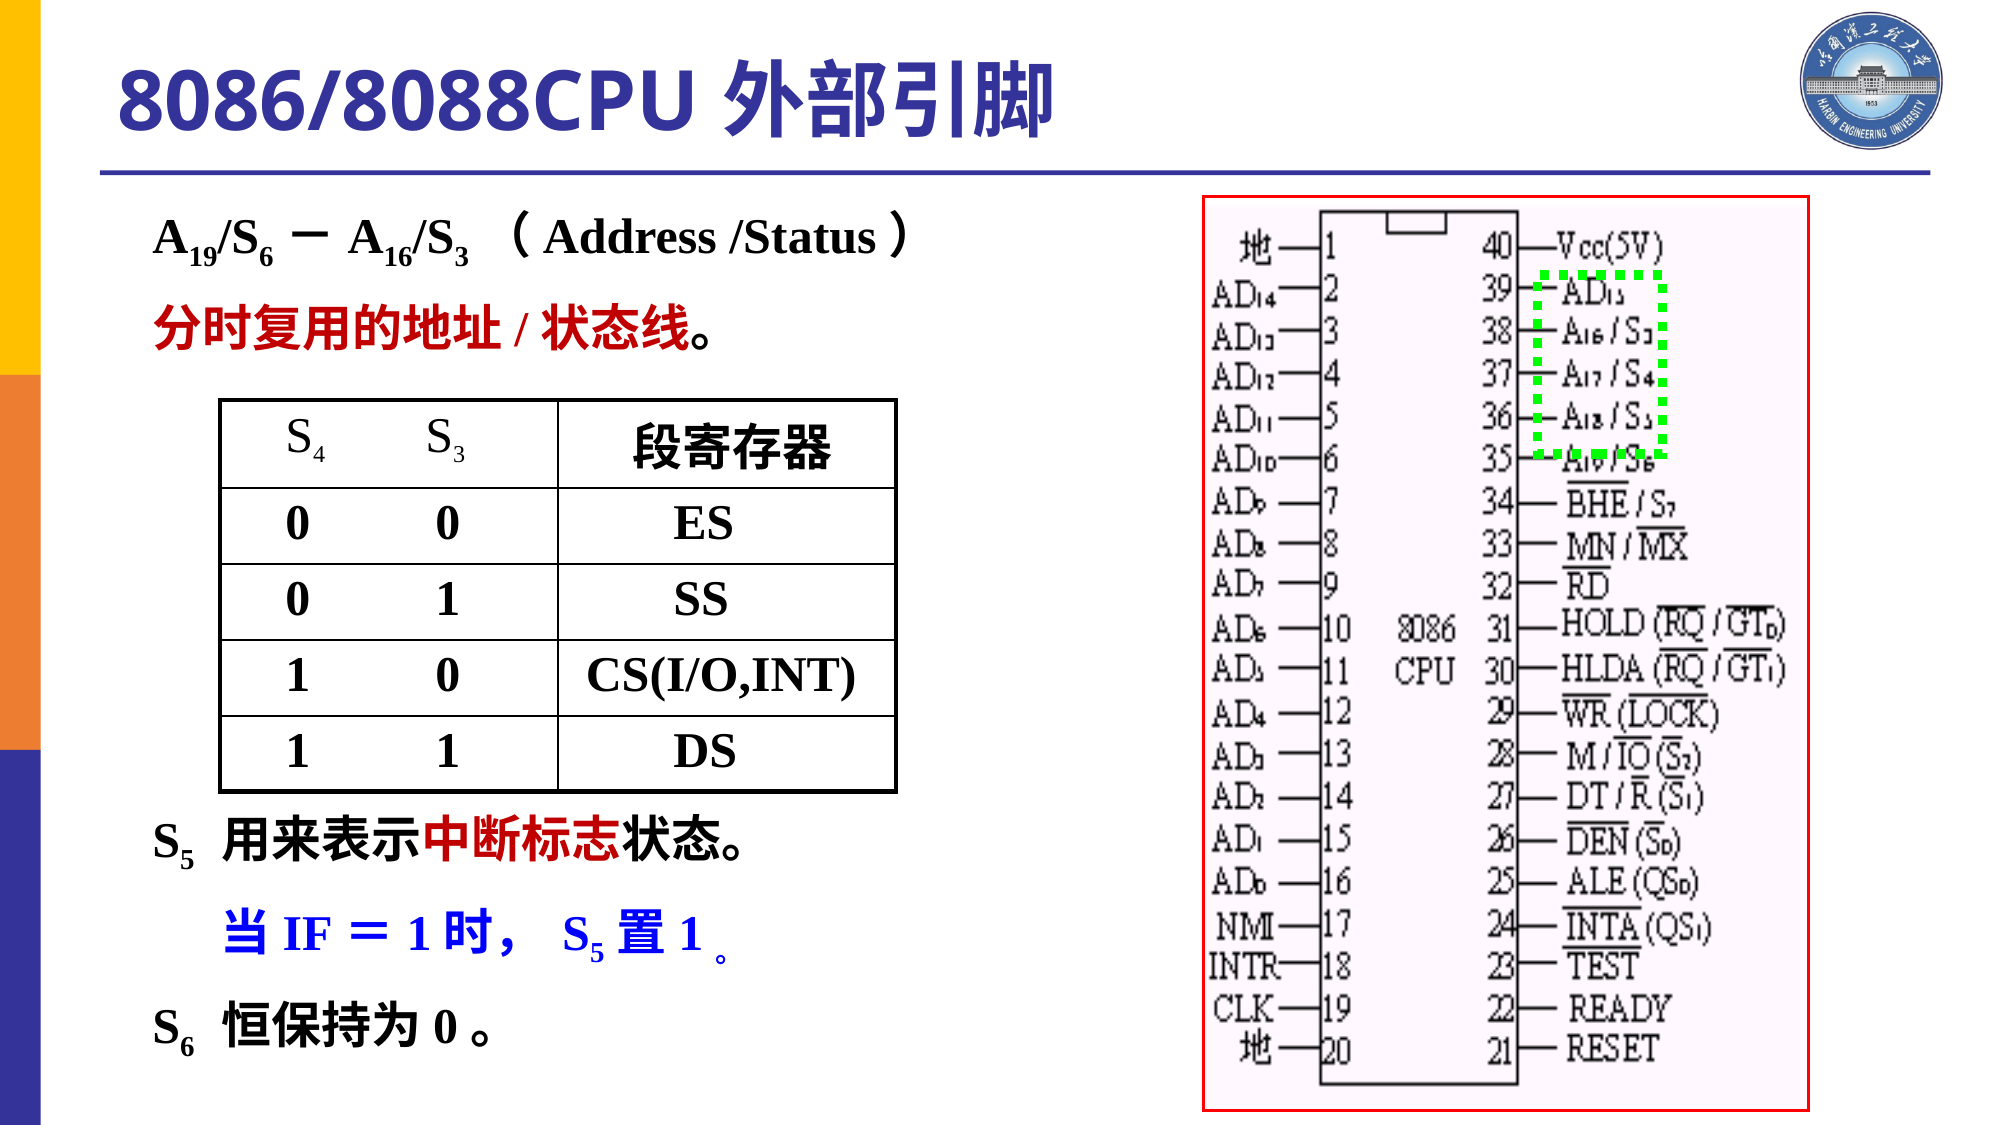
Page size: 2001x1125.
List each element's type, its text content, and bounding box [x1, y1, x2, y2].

table_cell ES [559, 489, 894, 563]
table_cell SS [559, 565, 894, 639]
table_cell DS [559, 717, 894, 789]
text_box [1200, 196, 1811, 1111]
table_cell CS(I/O,INT) [559, 641, 894, 715]
text_box A19/S6－A16/S3（Address /Status） 分时复用的地址/状态线。 S5 用来表示中断标志状态。 当IF＝1时， S5置1。 S6 恒保持为0。 [137, 196, 1117, 926]
picture [1538, 9, 1979, 165]
table_cell 0 1 [222, 565, 557, 639]
table_header S4 S3 [222, 402, 557, 487]
table_cell 1 1 [222, 717, 557, 789]
table_cell 1 0 [222, 641, 557, 715]
table_cell 0 0 [222, 489, 557, 563]
table_header 段寄存器 [559, 402, 894, 487]
text_box 8086/8088CPU外部引脚 [102, 32, 1590, 163]
